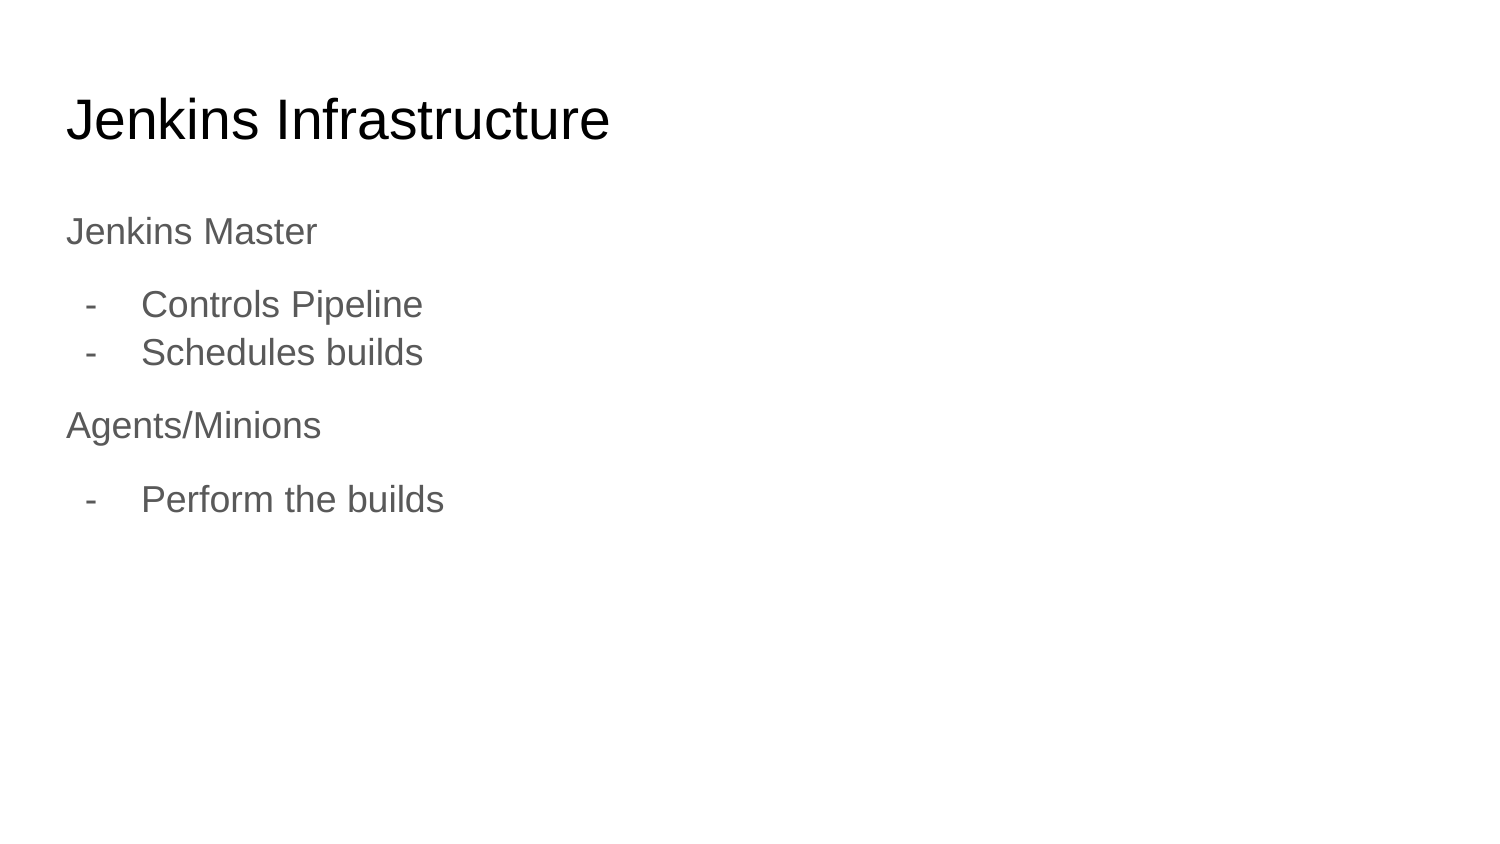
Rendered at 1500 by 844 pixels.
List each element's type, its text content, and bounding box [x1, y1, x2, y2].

title Jenkins Infrastructure [51, 72, 1449, 167]
list Jenkins Master Controls Pipeline Schedules builds Agents/Minions Perform the builds [51, 189, 1449, 750]
